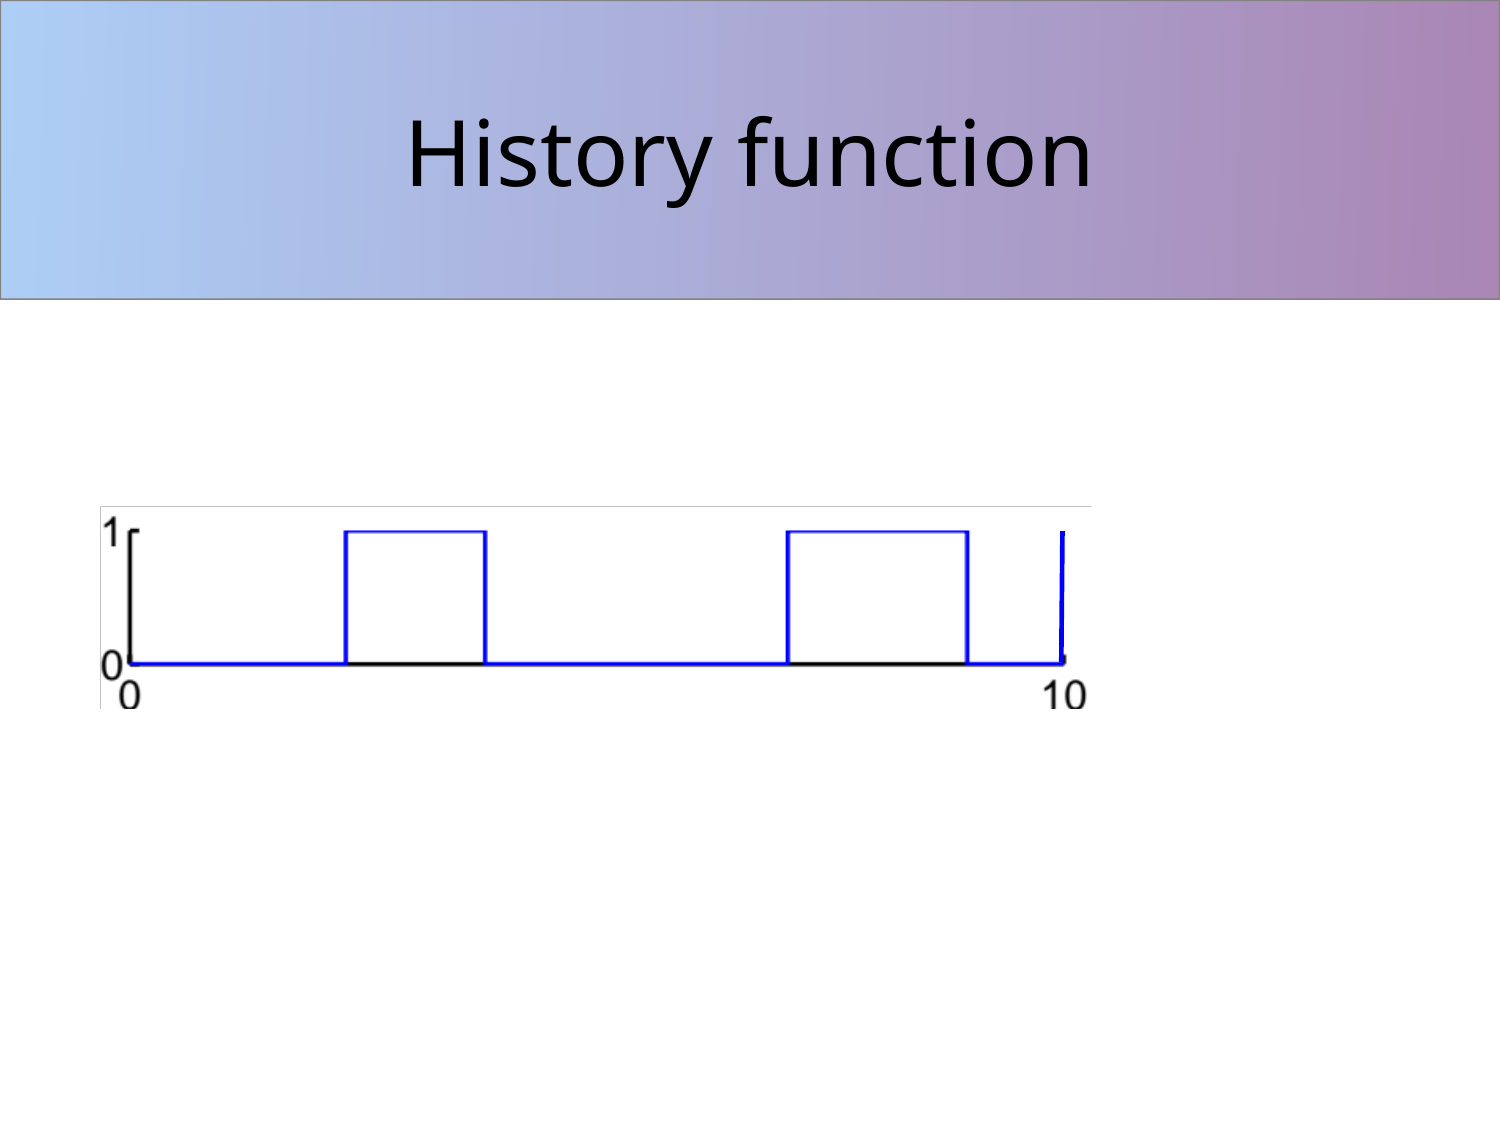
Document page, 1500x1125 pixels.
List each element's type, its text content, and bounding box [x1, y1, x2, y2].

title History function [0, 0, 1500, 300]
picture [99, 499, 1092, 709]
